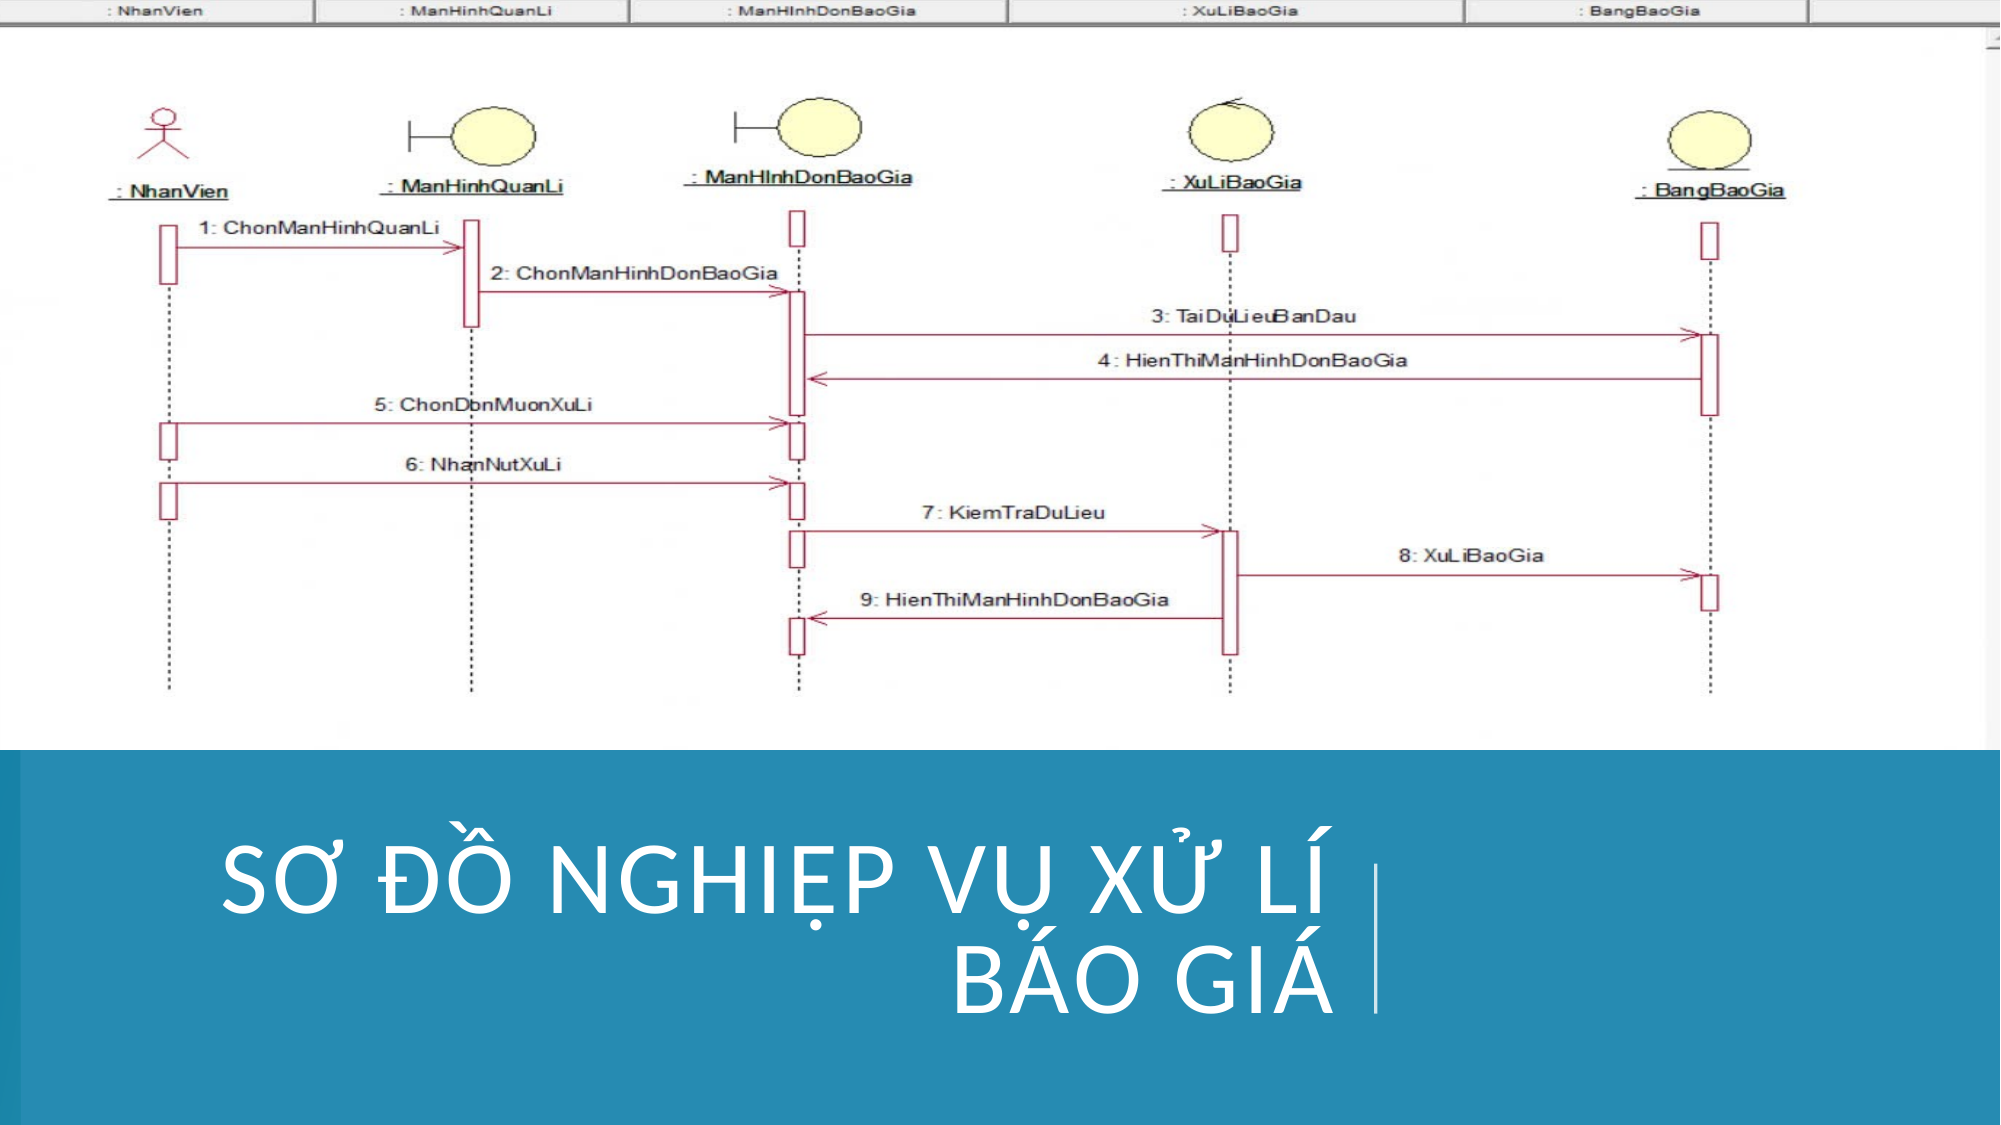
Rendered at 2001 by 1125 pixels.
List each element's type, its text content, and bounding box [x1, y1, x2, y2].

title Sơ đồ nghiệp vụ xử lí báo giá [75, 813, 1350, 1054]
text_box [0, 759, 2000, 1125]
picture [0, 0, 2000, 750]
